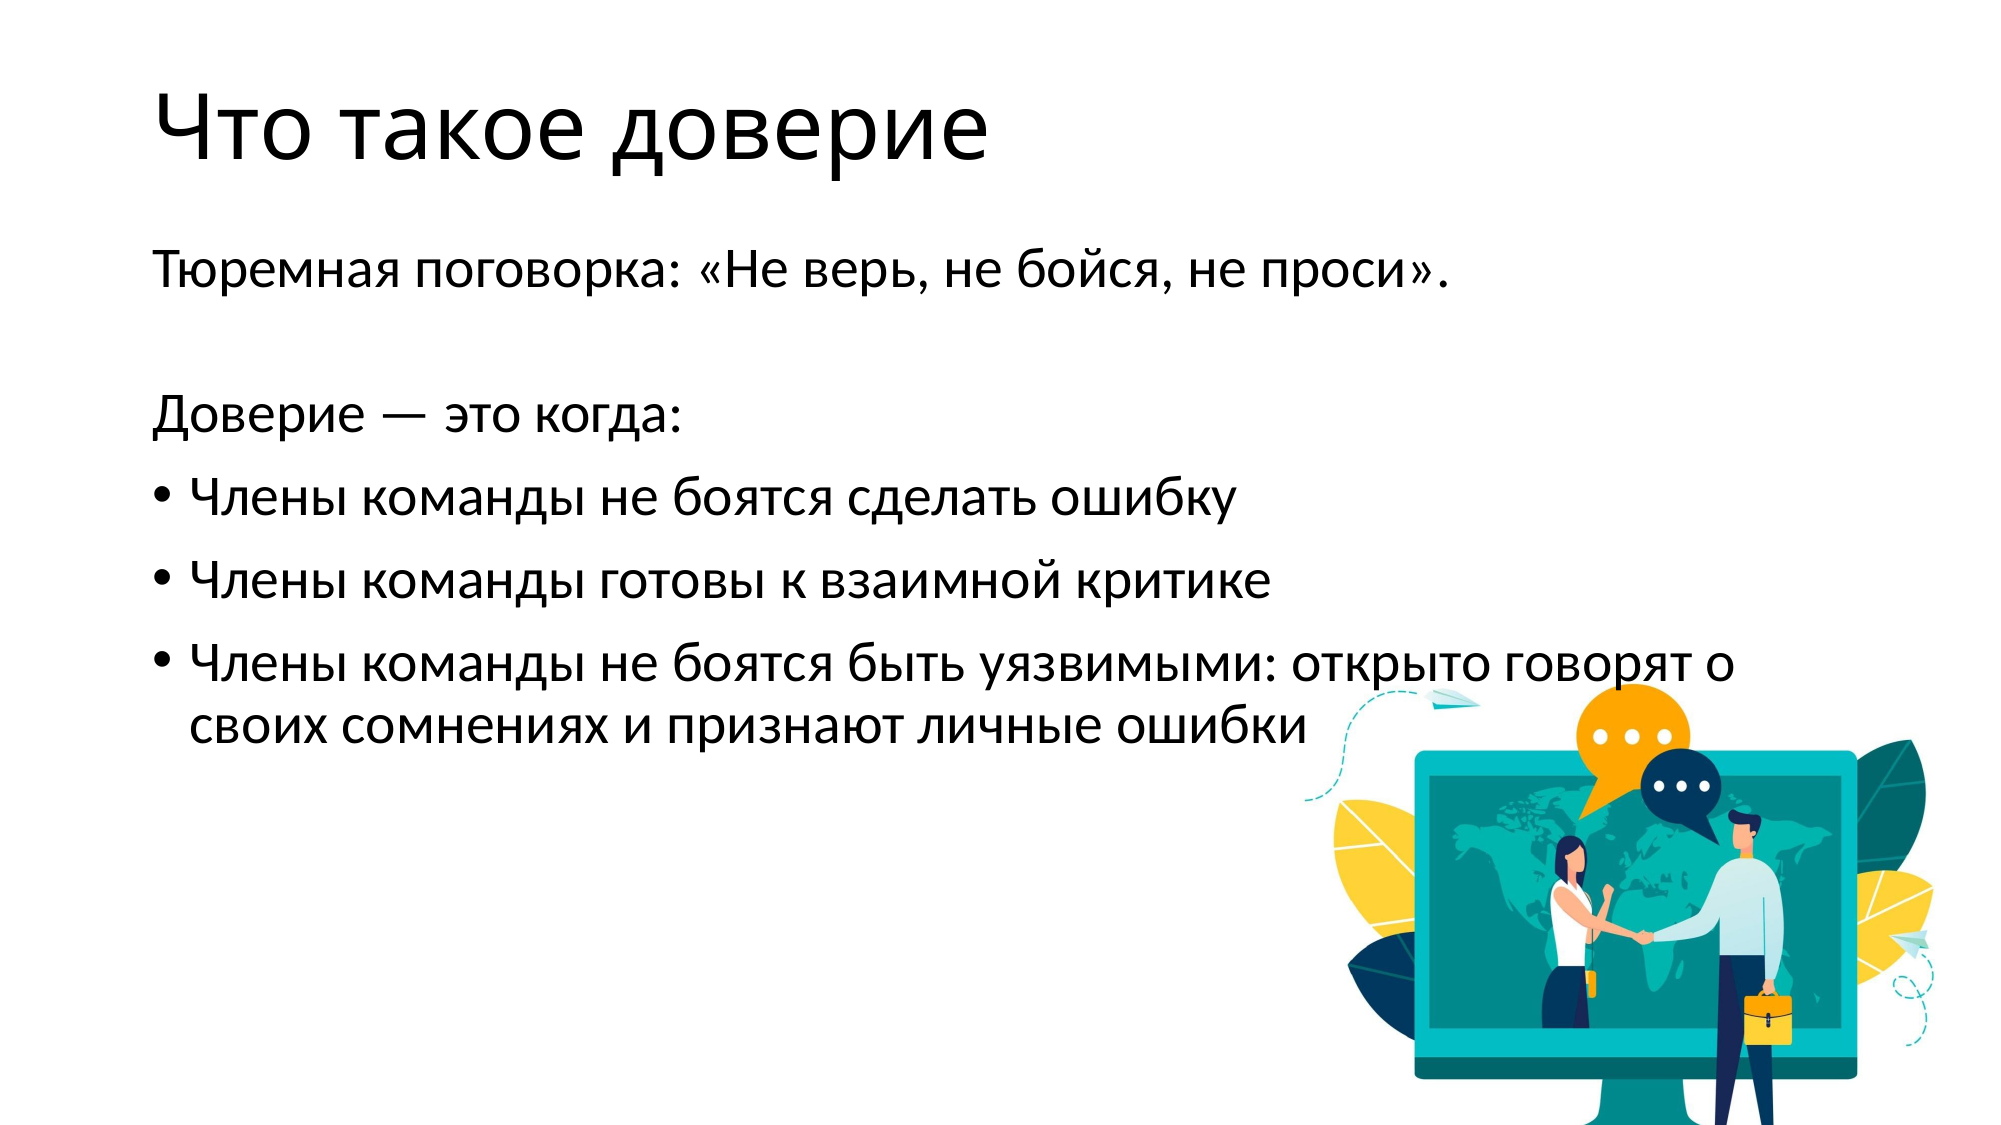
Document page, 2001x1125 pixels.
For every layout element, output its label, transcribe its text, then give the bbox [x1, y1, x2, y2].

list Тюремная поговорка: «Не верь, не бойся, не проси». Доверие — это когда: Члены команды не боятся сделать ошибку Члены команды готовы к взаимной критике Члены команды не боятся быть уязвимыми: открыто говорят о своих сомнениях и признают личные ошибки [137, 230, 1863, 769]
title Что такое доверие [137, 59, 1863, 200]
picture [1259, 677, 2000, 1125]
